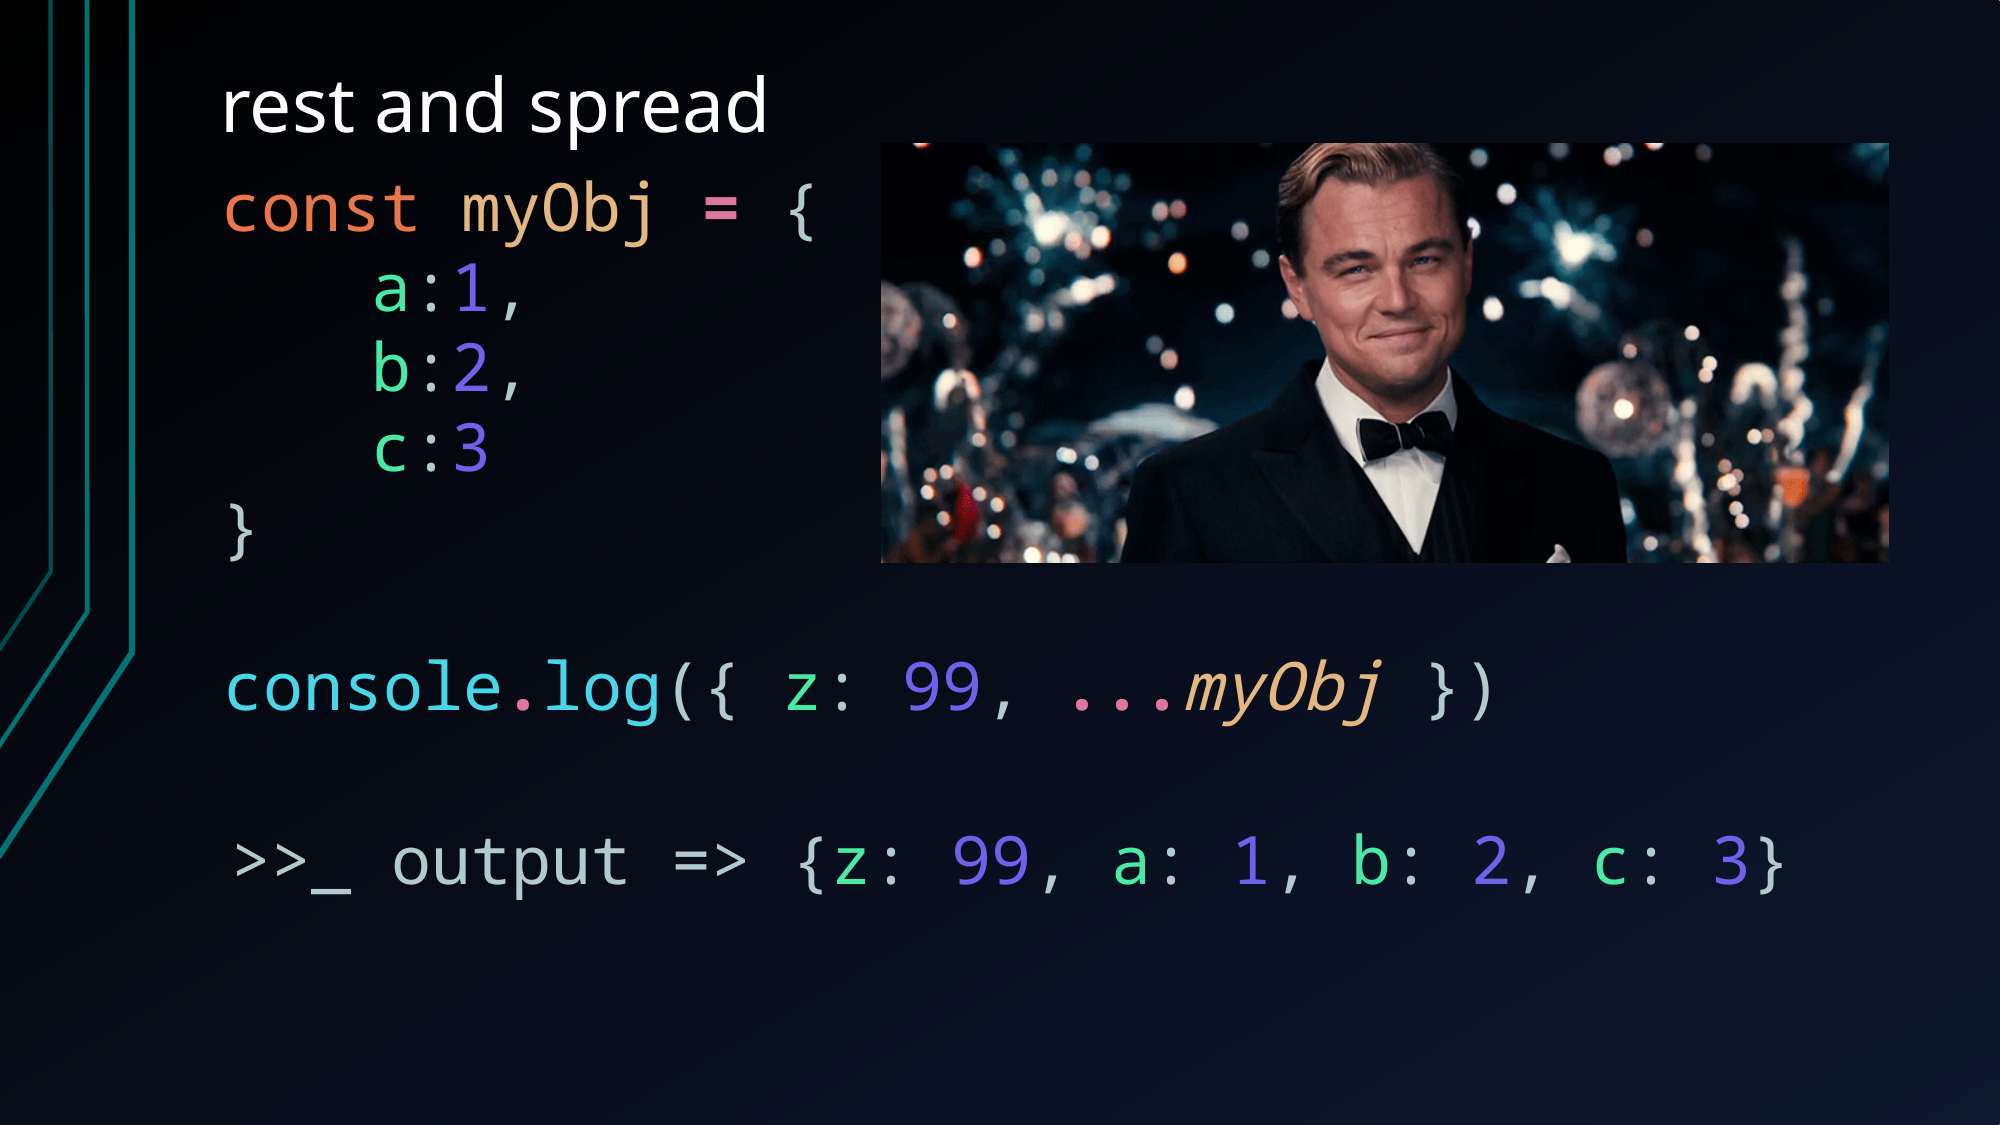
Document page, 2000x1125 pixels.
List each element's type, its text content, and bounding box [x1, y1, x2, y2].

text_box console.log({ z: 99, ...myObj }) [208, 636, 1518, 732]
picture [881, 143, 1889, 563]
text_box const myObj = { a:1, b:2, c:3 } [206, 157, 839, 573]
title rest and spread [200, 49, 1900, 159]
text_box >>_ output => {z: 99, a: 1, b: 2, c: 3} [216, 810, 1807, 906]
